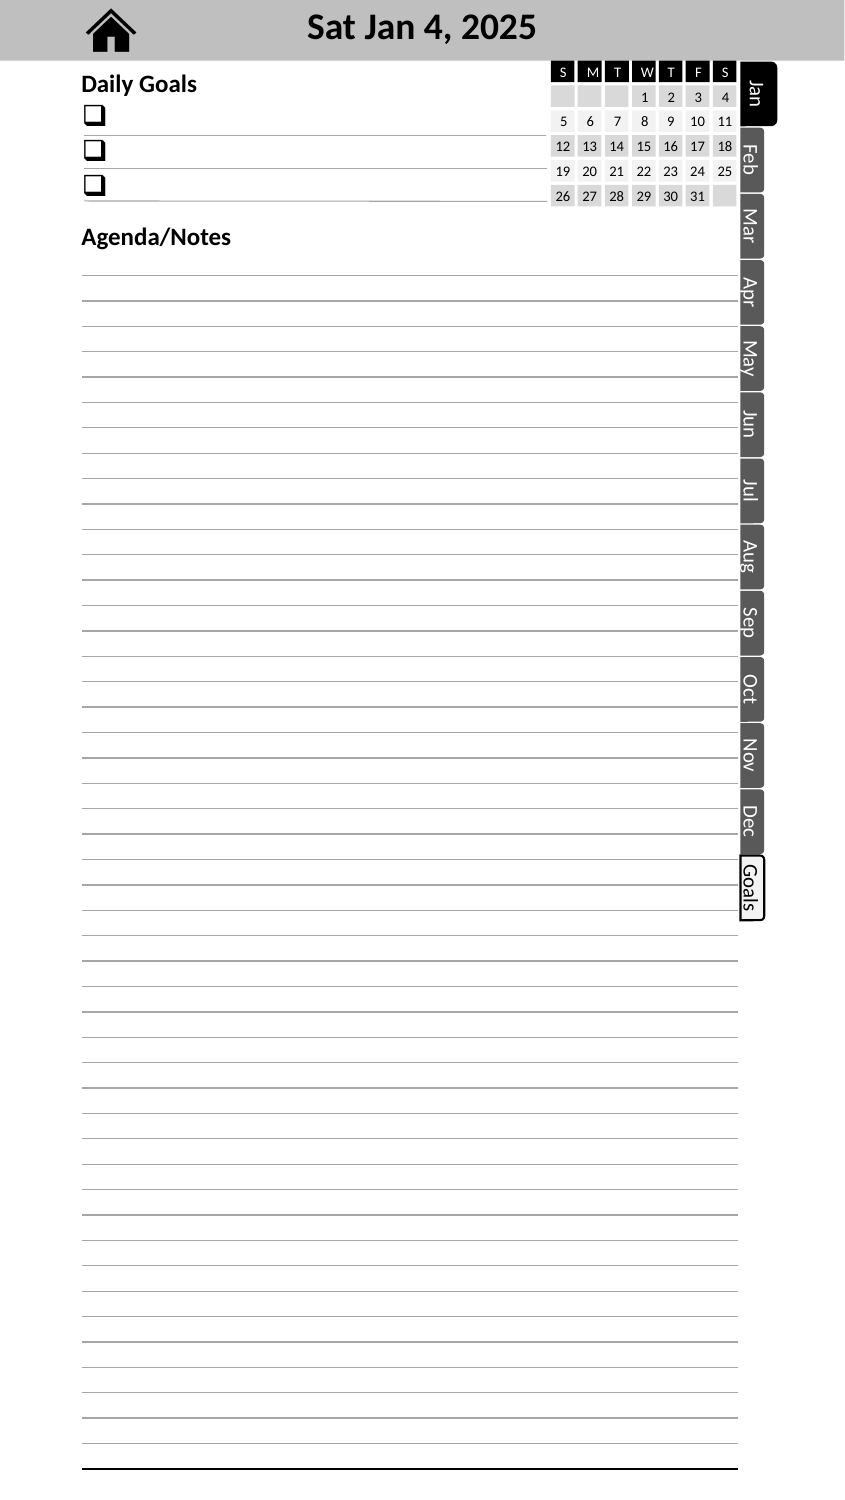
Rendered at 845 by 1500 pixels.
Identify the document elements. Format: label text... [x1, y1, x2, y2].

picture [82, 1, 140, 59]
list Sat Jan 4, 2025 [190, 0, 655, 61]
